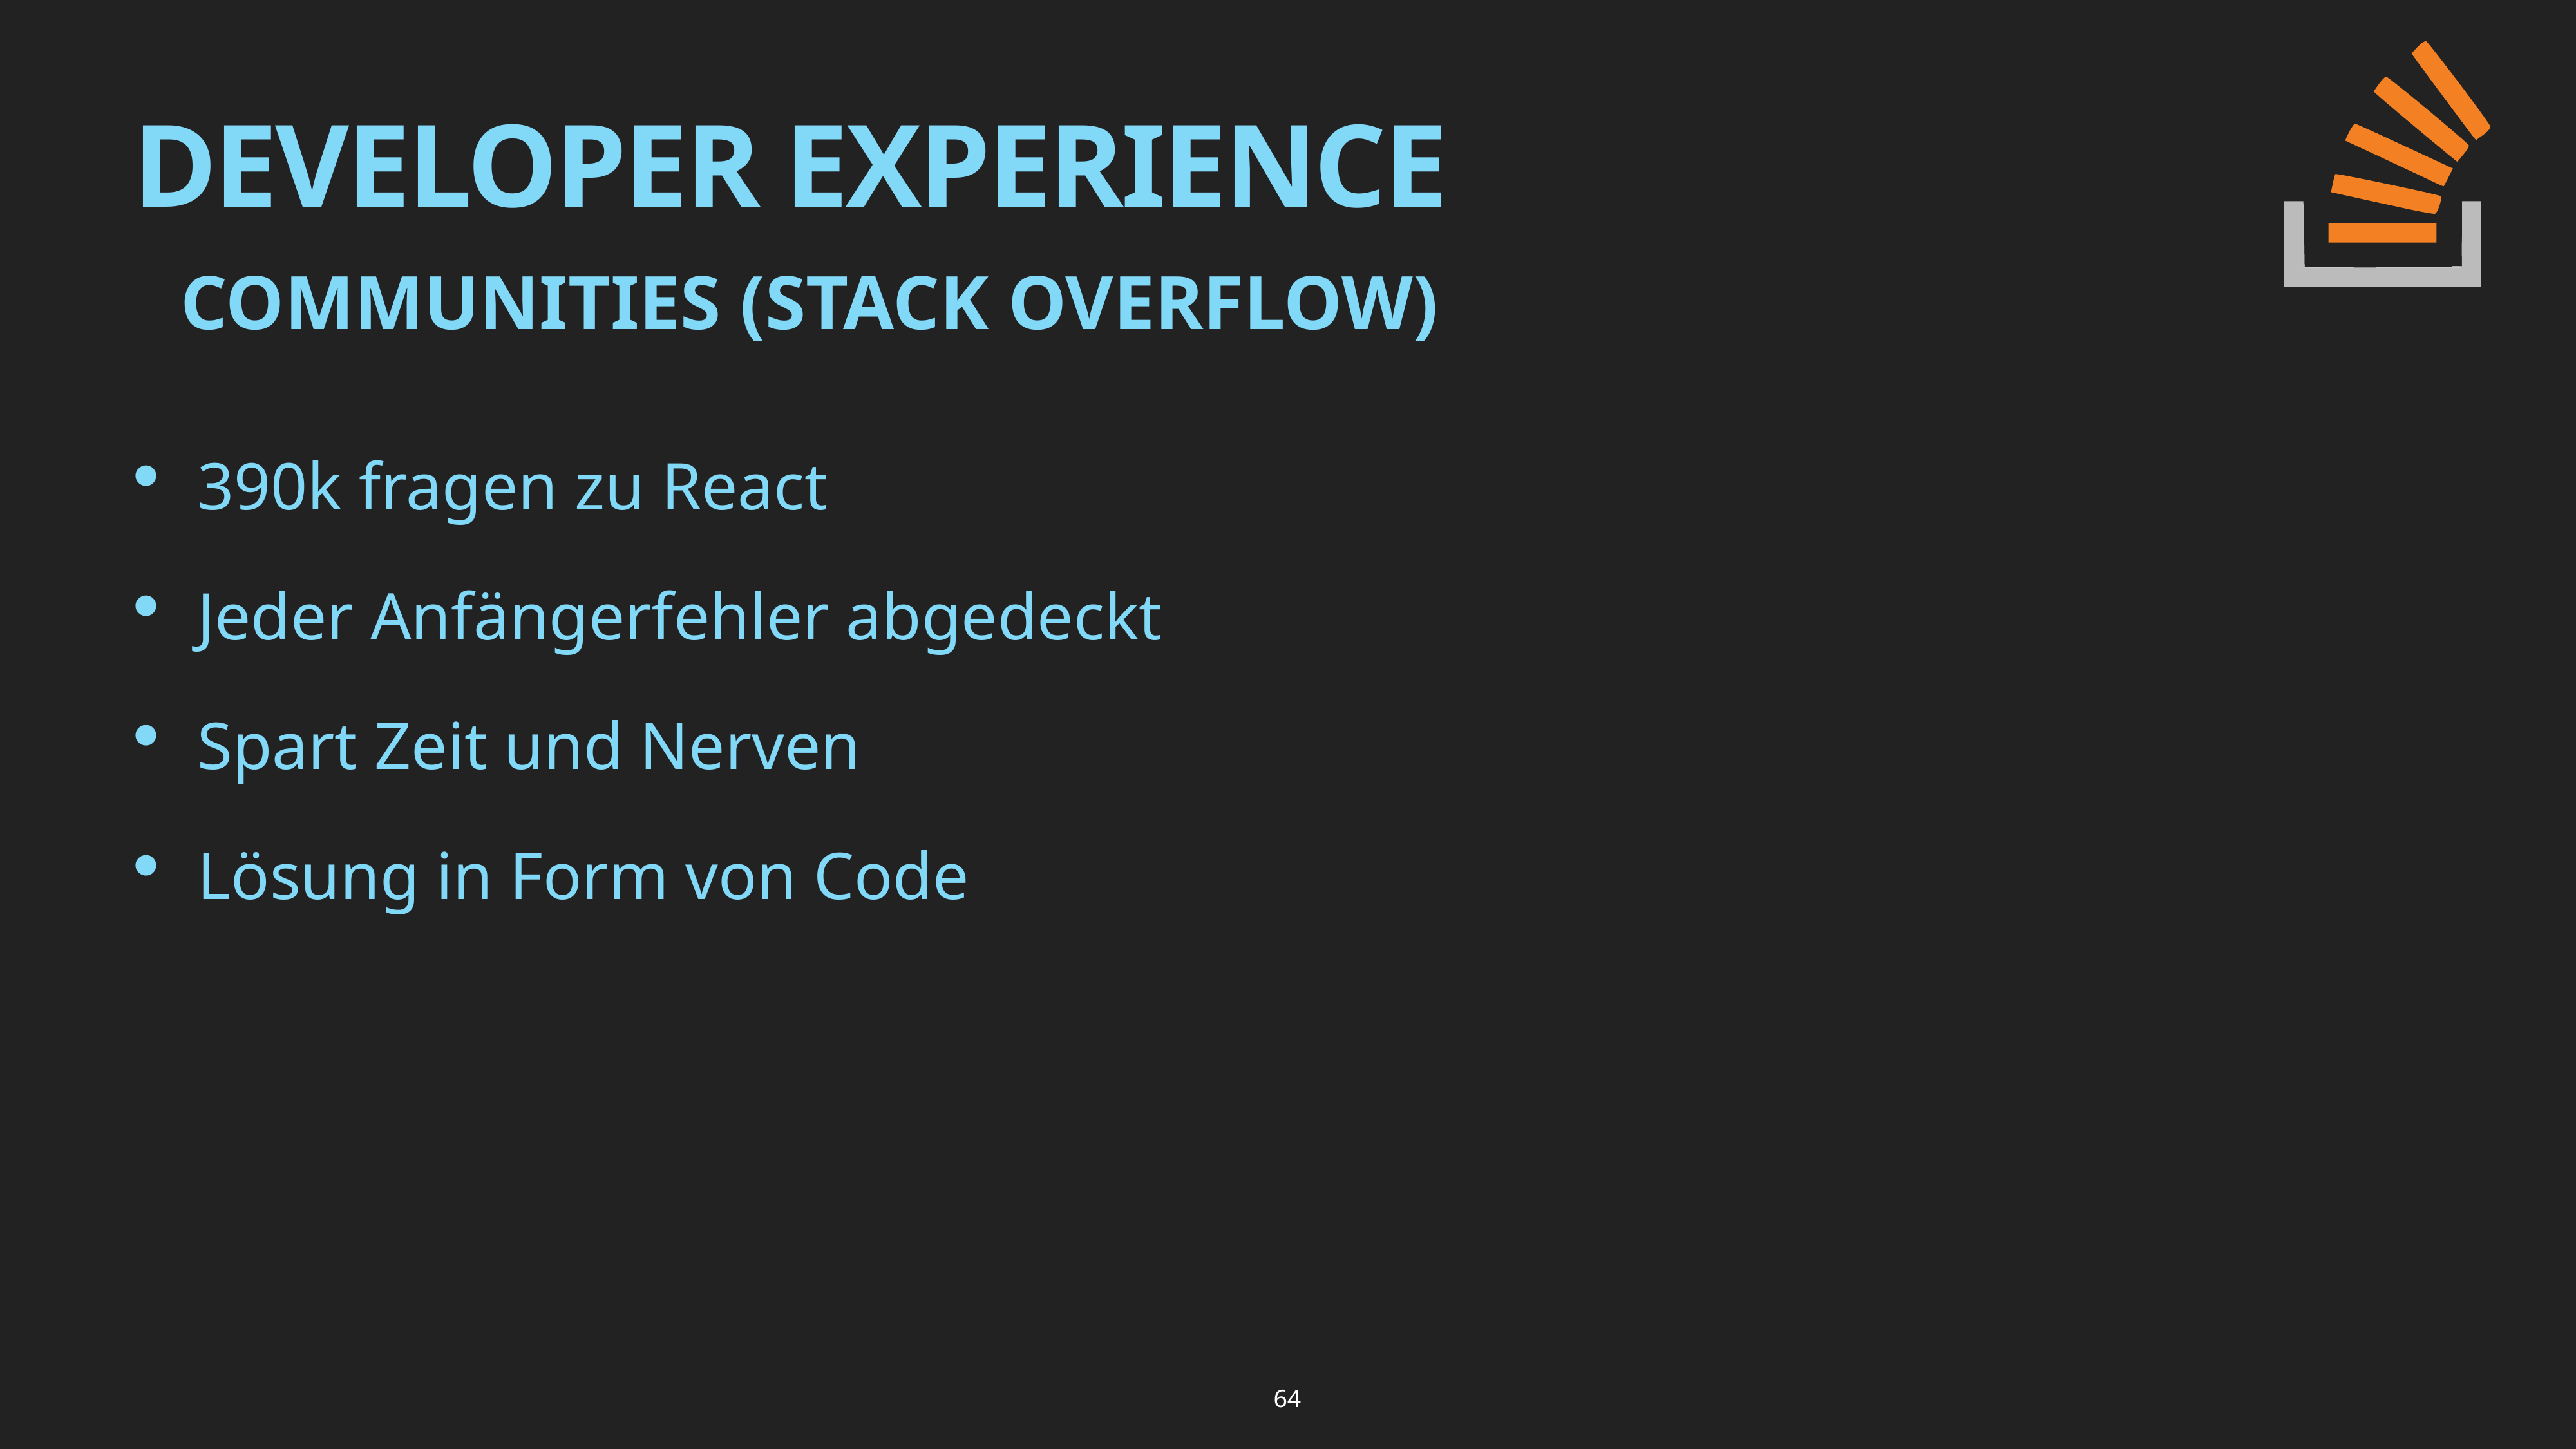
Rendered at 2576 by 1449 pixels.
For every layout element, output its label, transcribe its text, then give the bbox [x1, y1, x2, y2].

slide_number 64 [1257, 1381, 1318, 1422]
picture [2284, 41, 2490, 287]
title DEVELOPER EXPERIENCE [127, 113, 2284, 250]
list COMMUNITIES (STACK OVERFLOW) [127, 250, 2449, 350]
list 390k fragen zu React Jeder Anfängerfehler abgedeckt Spart Zeit und Nerven Lösung in Form von Code [127, 448, 2449, 1321]
